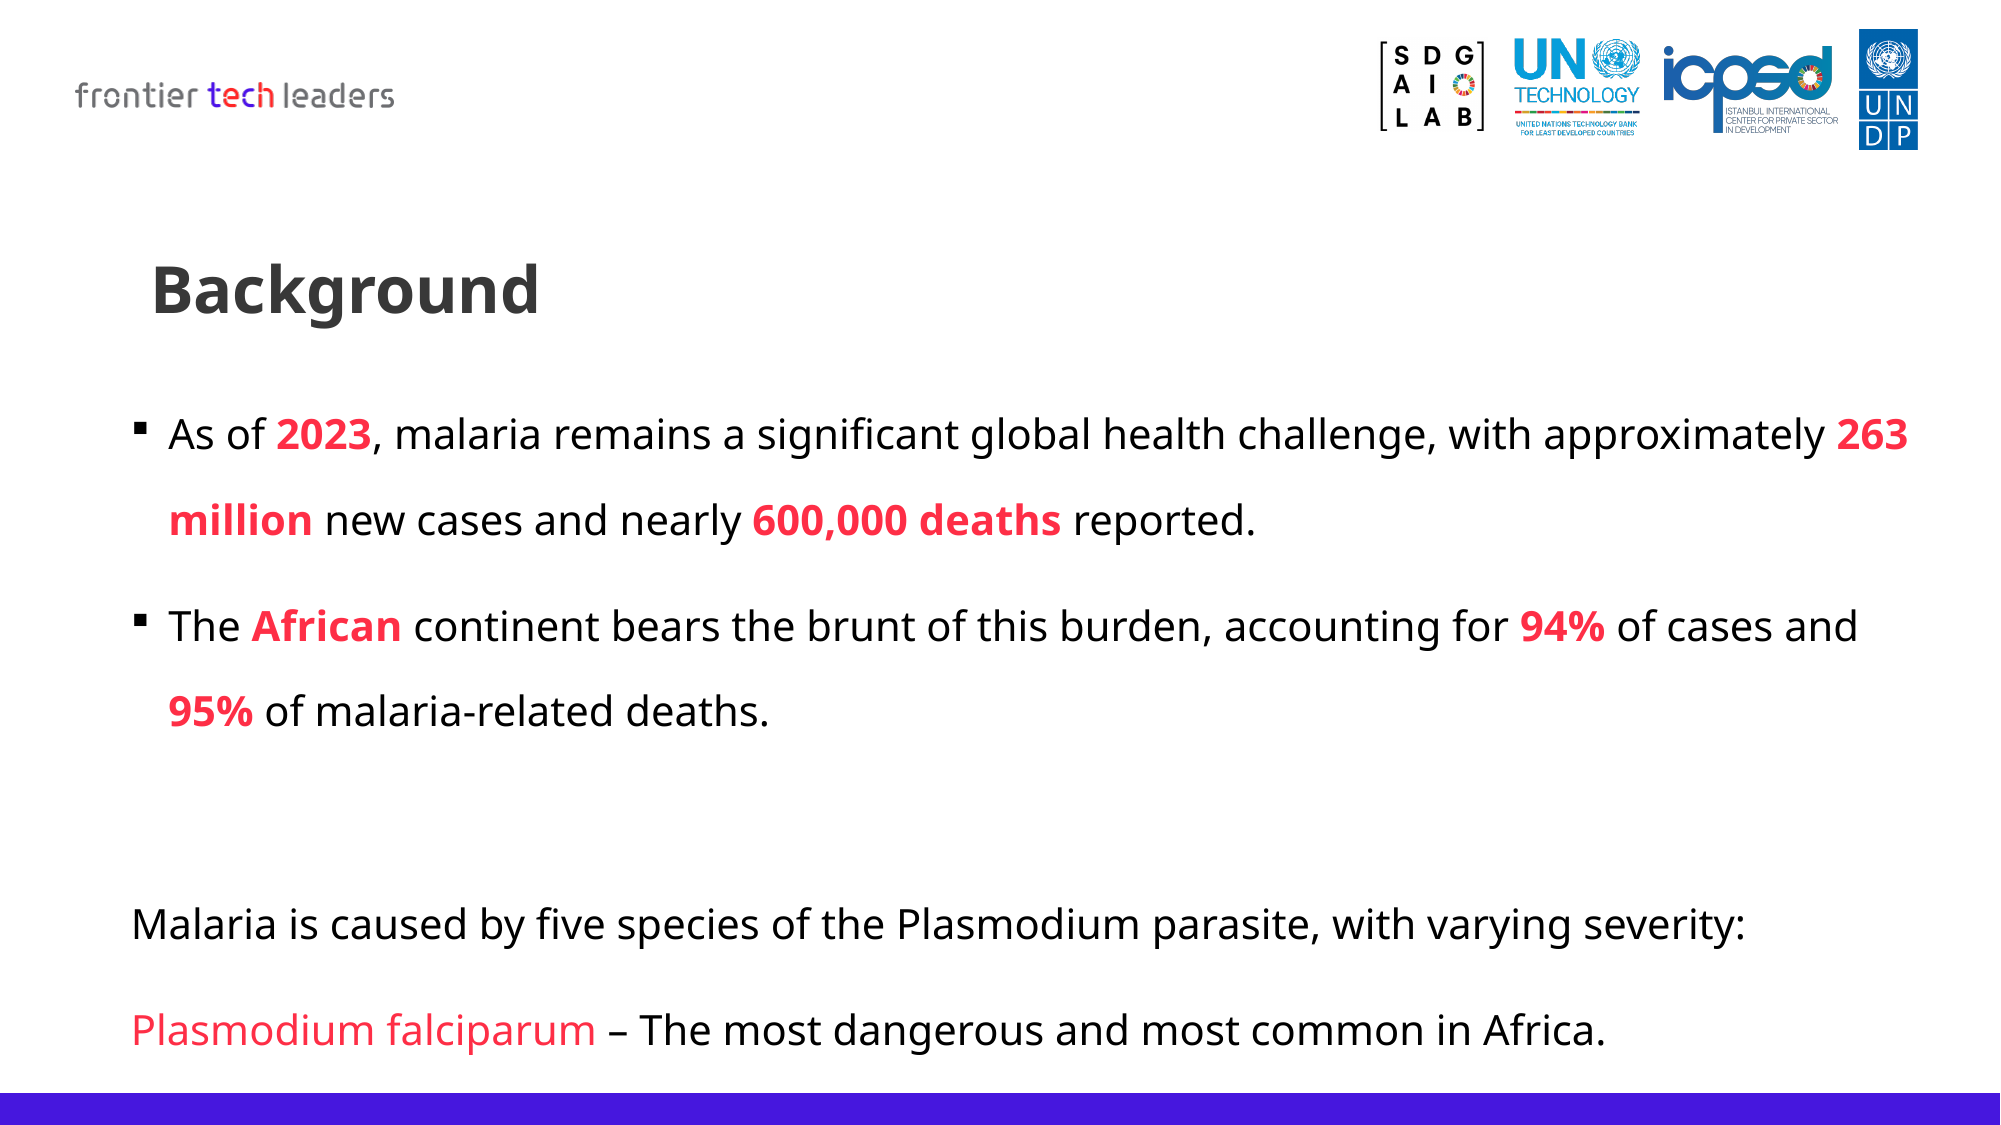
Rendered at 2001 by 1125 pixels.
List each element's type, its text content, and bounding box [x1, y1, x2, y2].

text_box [1377, 29, 1918, 150]
text_box Background [142, 242, 943, 338]
text_box [0, 1093, 2000, 1125]
text_box As of 2023, malaria remains a significant global health challenge, with approximately 263 million new cases and nearly 600,000 deaths reported. The African continent bears the brunt of this burden, accounting for 94% of cases and 95% of malaria-related deaths. Malaria is caused by five species of the Plasmodium parasite, with varying severity: Plasmodium falciparum – The most dangerous and most common in Africa. [123, 369, 1919, 1067]
picture [75, 82, 394, 108]
